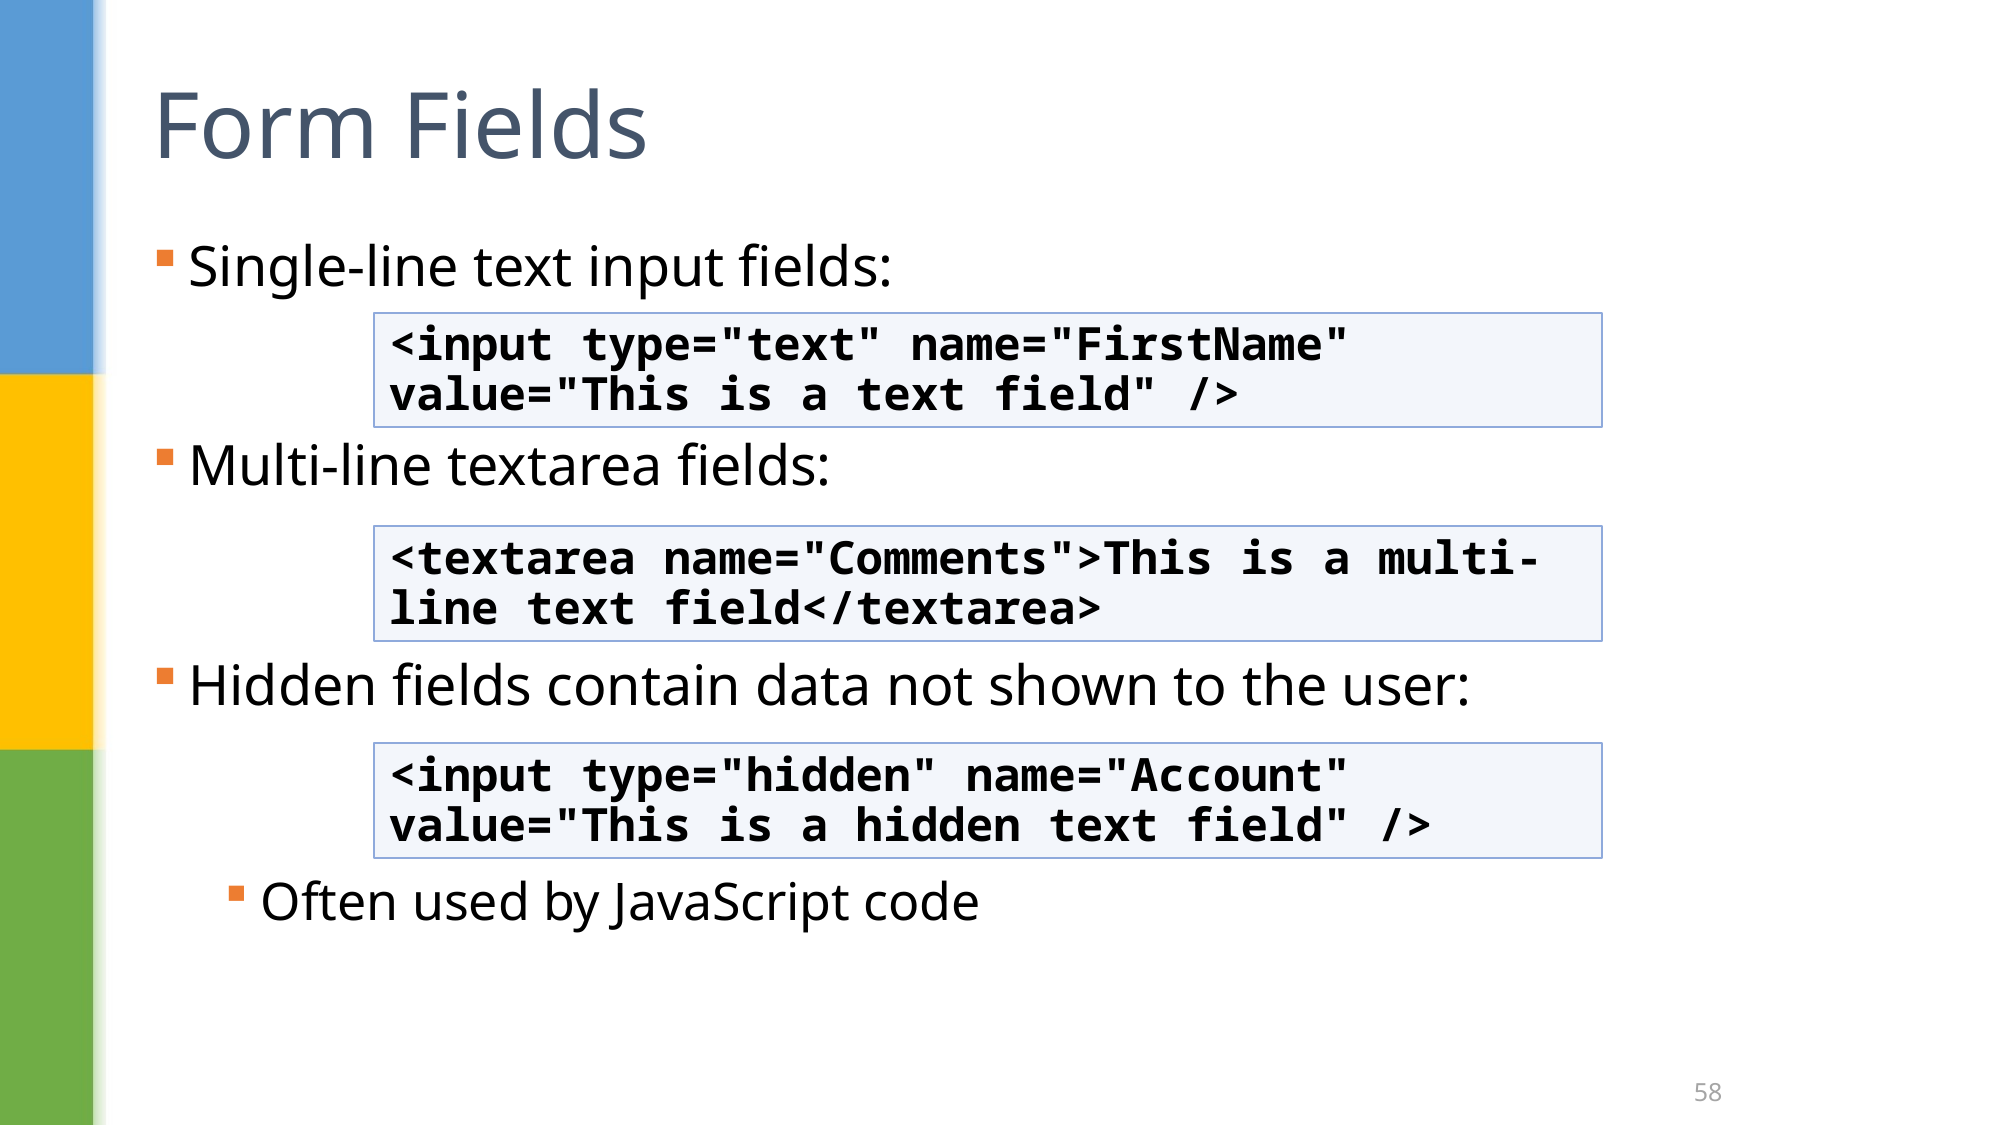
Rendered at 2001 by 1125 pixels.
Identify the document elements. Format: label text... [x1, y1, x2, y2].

text_box <input type="text" name="FirstName" value="This is a text field" /> [373, 312, 1603, 428]
picture [0, 0, 2001, 1125]
text_box <textarea name="Comments">This is a multi-line text field</textarea> [373, 525, 1603, 641]
slide_number 58 [1662, 1074, 1738, 1113]
title Form Fields [137, 13, 1863, 230]
text_box <input type="hidden" name="Account" value="This is a hidden text field" /> [373, 743, 1603, 859]
list Single-line text input fields: Multi-line textarea fields: Hidden fields contain data not shown to the user: Often used by JavaScript code [137, 230, 1863, 945]
